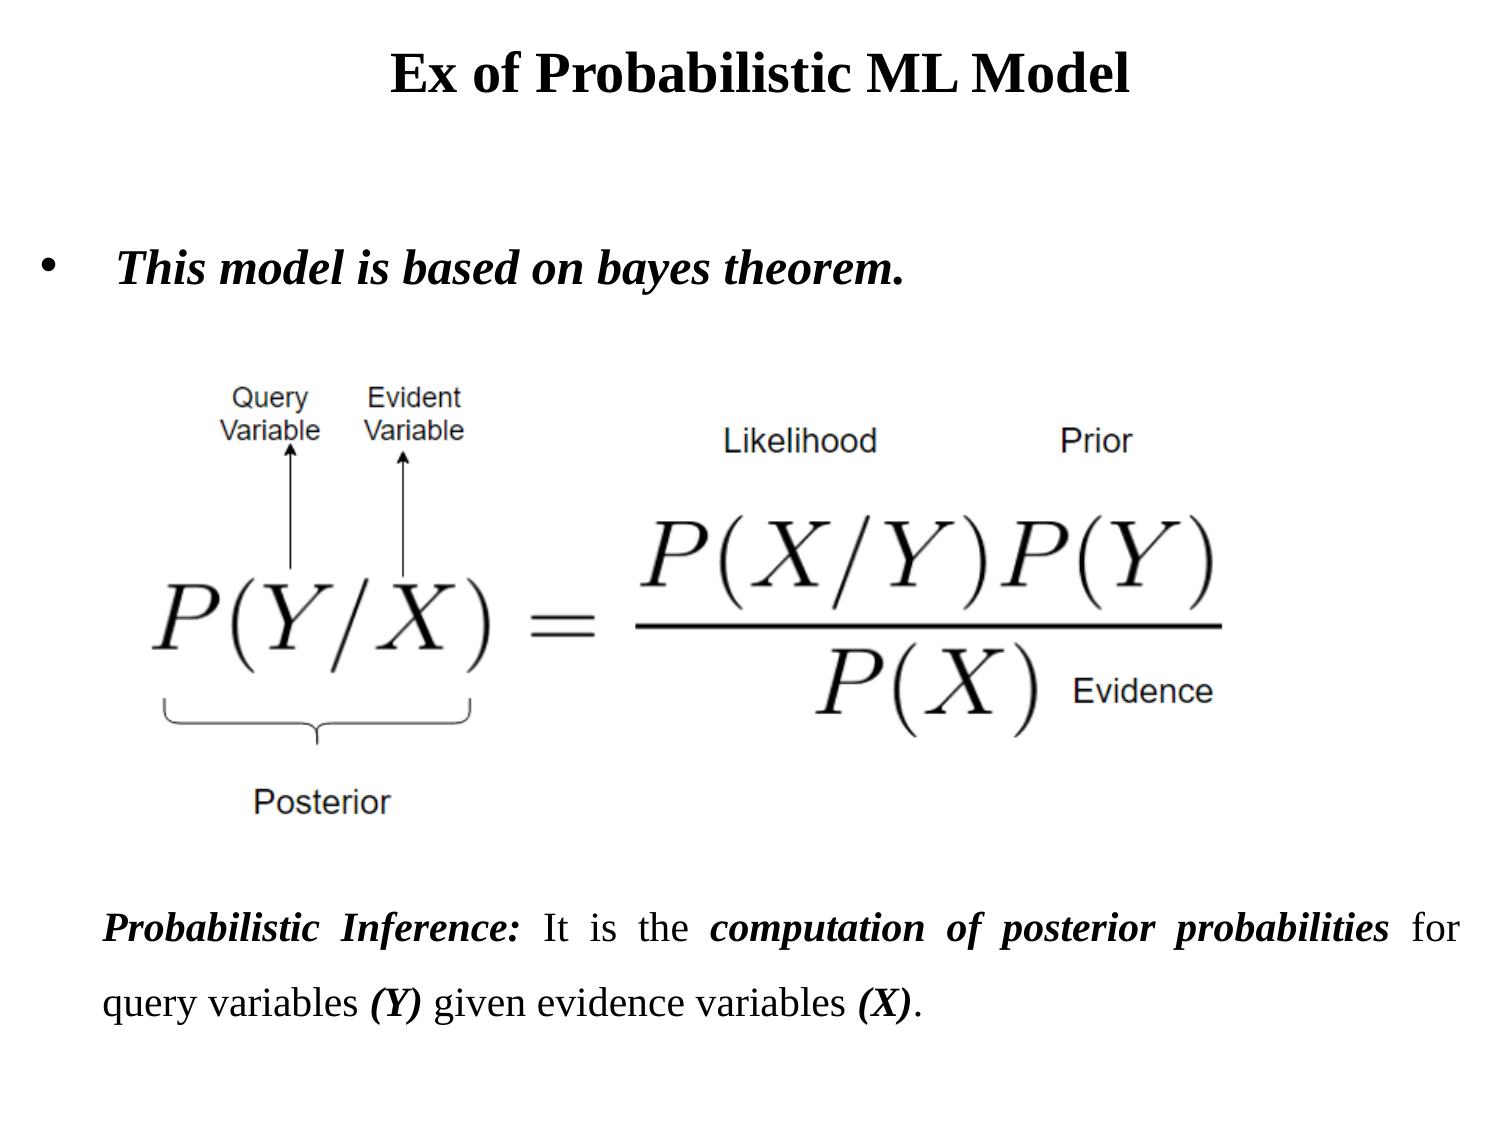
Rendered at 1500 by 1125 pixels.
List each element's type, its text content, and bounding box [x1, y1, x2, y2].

title Ex of Probabilistic ML Model [43, 24, 1478, 113]
text_box Probabilistic Inference: It is the computation of posterior probabilities for query variables (Y) given evidence variables (X). [87, 867, 1475, 1032]
picture [99, 348, 1288, 858]
subtitle This model is based on bayes theorem. [24, 166, 1442, 1125]
